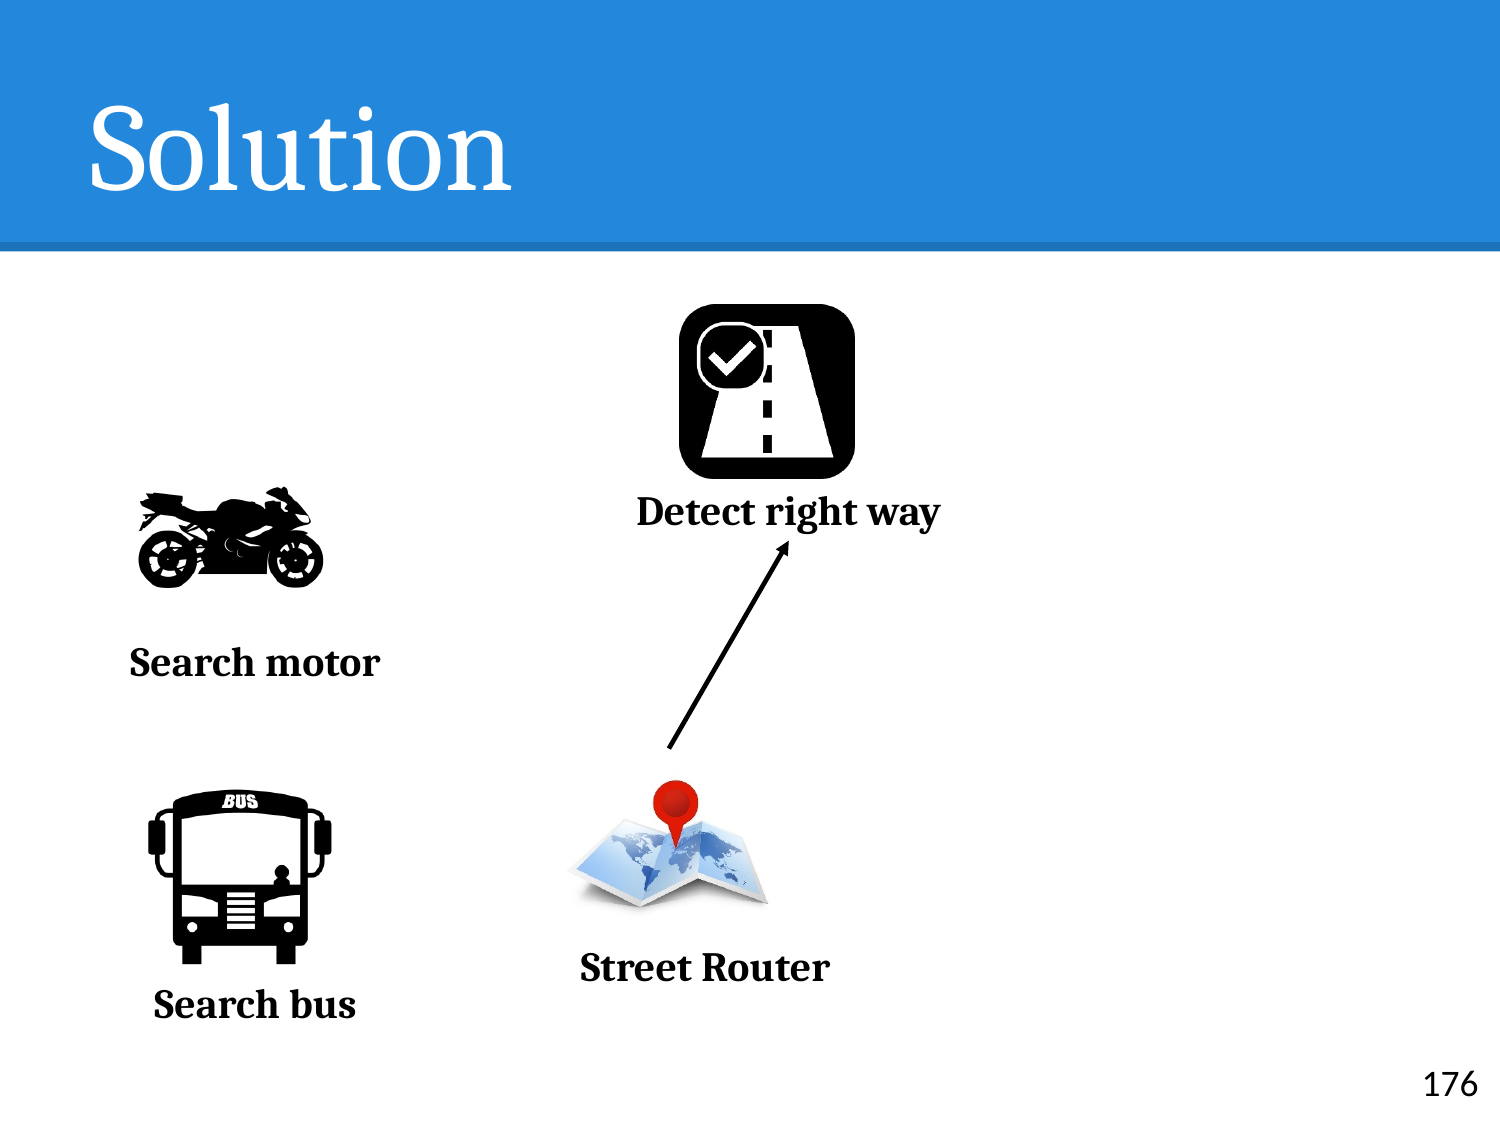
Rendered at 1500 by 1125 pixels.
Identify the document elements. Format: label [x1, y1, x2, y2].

text_box [111, 444, 401, 694]
text_box [557, 303, 967, 999]
slide_number [1403, 1038, 1494, 1125]
title [75, 45, 1425, 233]
text_box [136, 783, 376, 1035]
